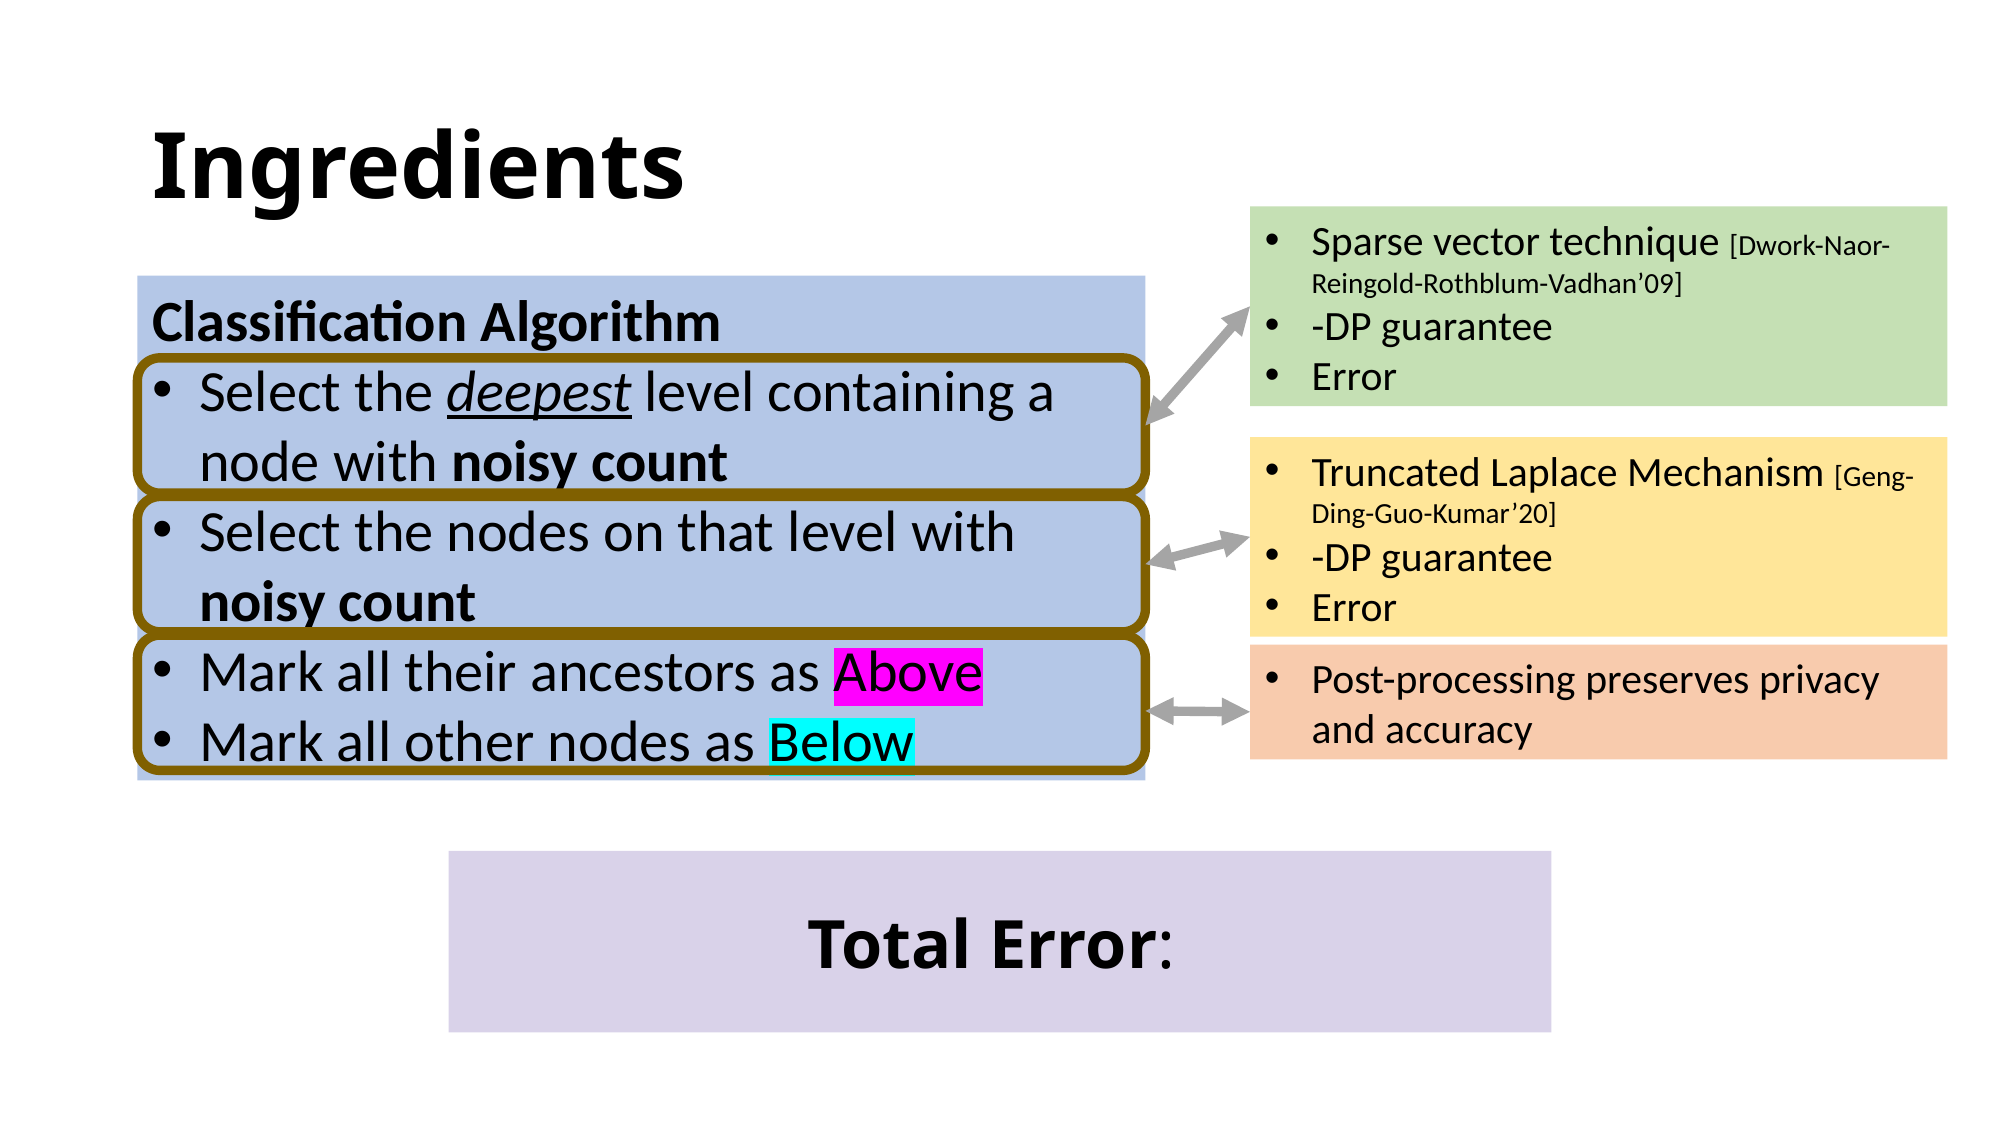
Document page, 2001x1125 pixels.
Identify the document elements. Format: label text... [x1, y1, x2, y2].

text_box [136, 495, 1147, 633]
text_box Post-processing preserves privacy and accuracy [1250, 644, 1948, 760]
text_box [136, 634, 1147, 772]
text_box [1145, 307, 1250, 426]
title Ingredients [137, 59, 1863, 278]
text_box [136, 356, 1147, 495]
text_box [1145, 537, 1250, 565]
